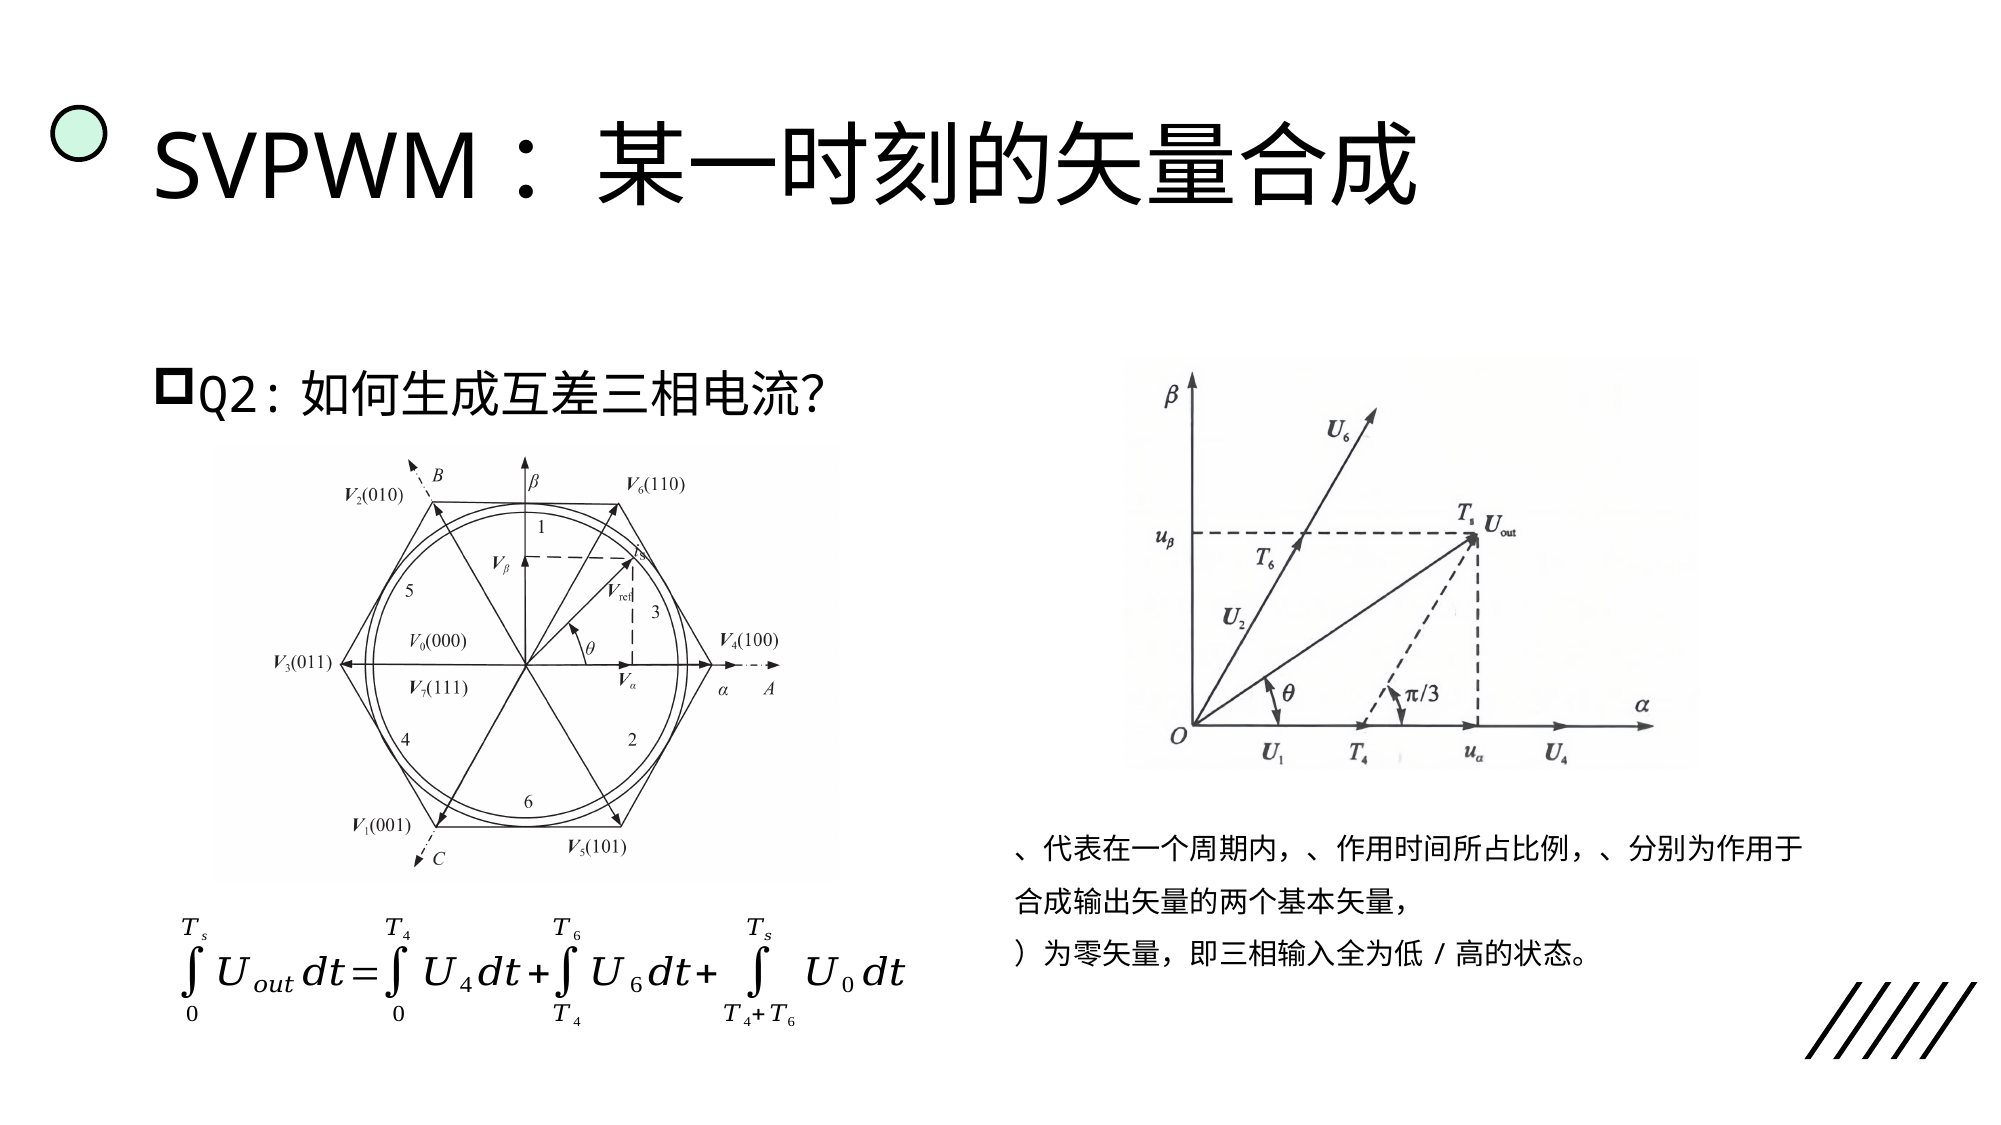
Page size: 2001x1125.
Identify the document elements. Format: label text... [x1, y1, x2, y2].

picture [1123, 356, 1701, 769]
title SVPWM：某一时刻的矢量合成 [137, 59, 1863, 278]
picture [214, 445, 838, 883]
